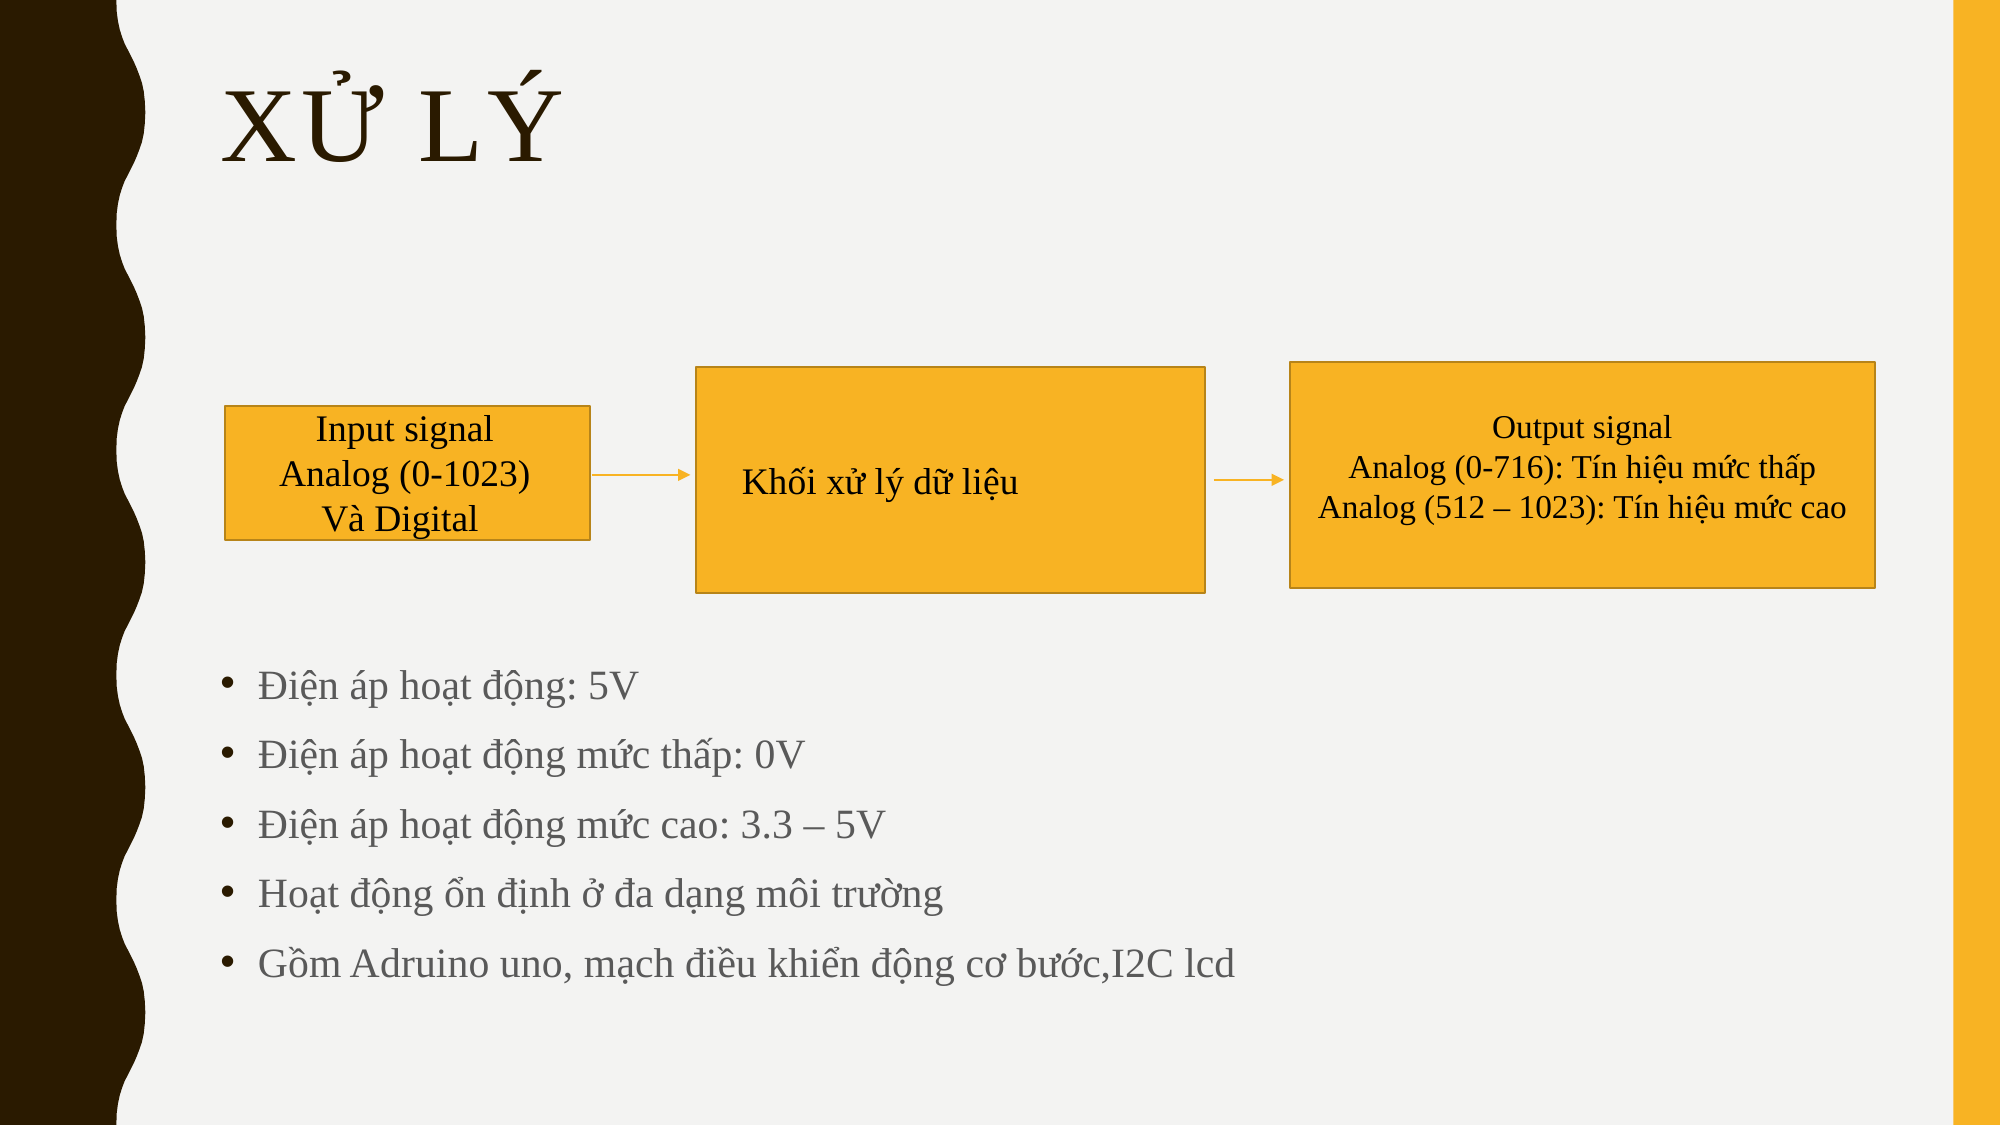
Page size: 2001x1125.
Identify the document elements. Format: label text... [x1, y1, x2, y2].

text_box [1289, 361, 1876, 589]
text_box Khối xử lý dữ liệu [727, 449, 1197, 510]
text_box [559, 405, 591, 541]
text_box [224, 405, 251, 541]
title Xử lý [205, 62, 1875, 308]
text_box [695, 366, 1206, 594]
text_box Input signal Analog (0-1023) Và Digital [251, 396, 559, 547]
text_box Output signal Analog (0-716): Tín hiệu mức thấp Analog (512 – 1023): Tín hiệu mức cao [1295, 398, 1870, 533]
list Điện áp hoạt động: 5V Điện áp hoạt động mức thấp: 0V Điện áp hoạt động mức cao: 3.3 – 5V Hoạt động ổn định ở đa dạng môi trường Gồm Adruino uno, mạch điều khiển động cơ bước,I2C lcd [205, 645, 1875, 1125]
